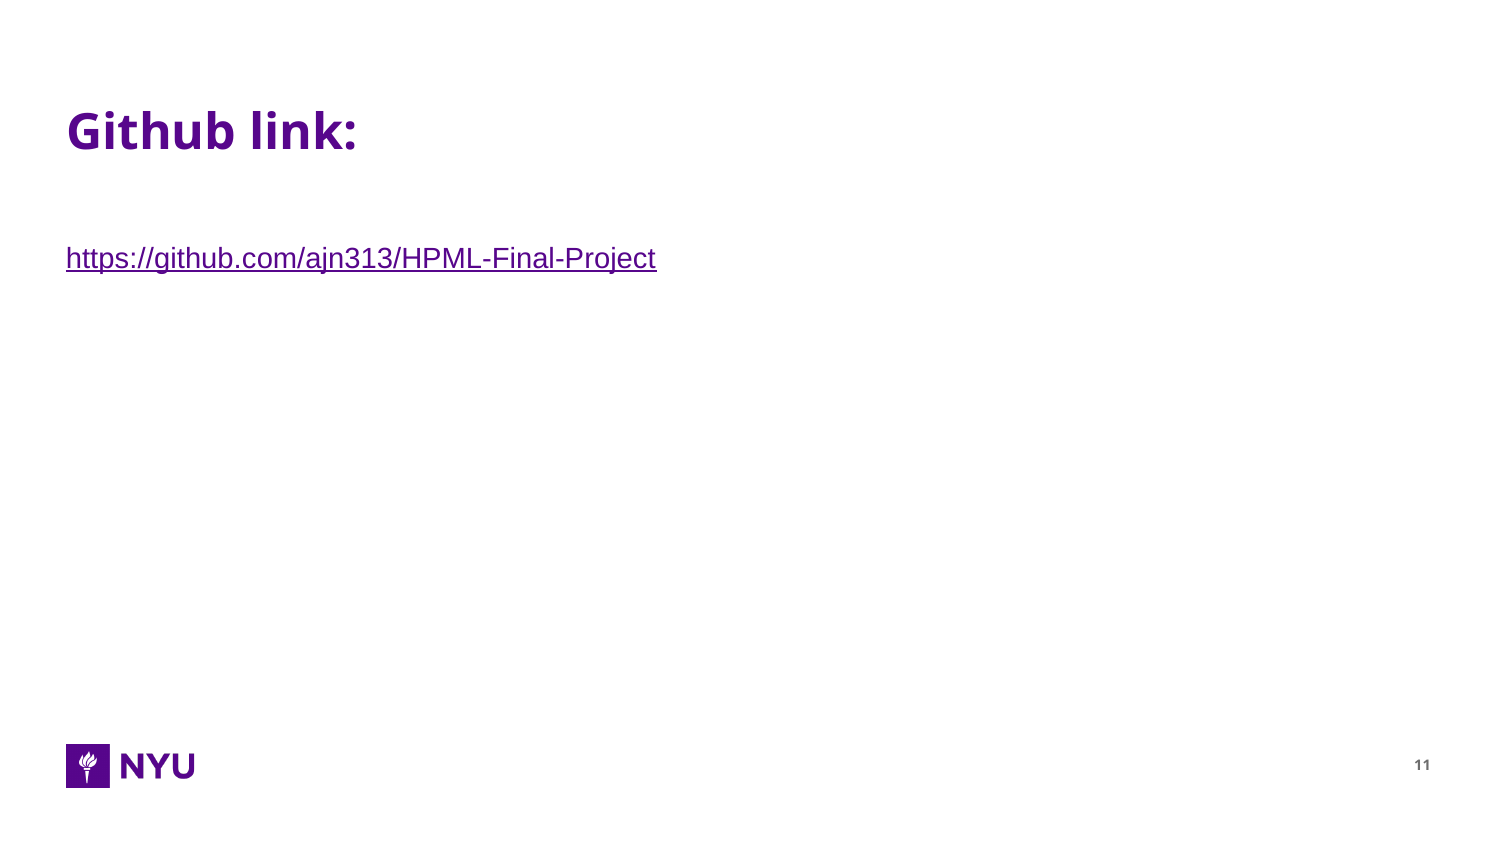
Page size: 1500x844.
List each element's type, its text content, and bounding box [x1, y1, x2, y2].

text_box https://github.com/ajn313/HPML-Final-Project [51, 196, 1237, 282]
picture [66, 744, 195, 788]
title Github link: [51, 96, 1111, 171]
